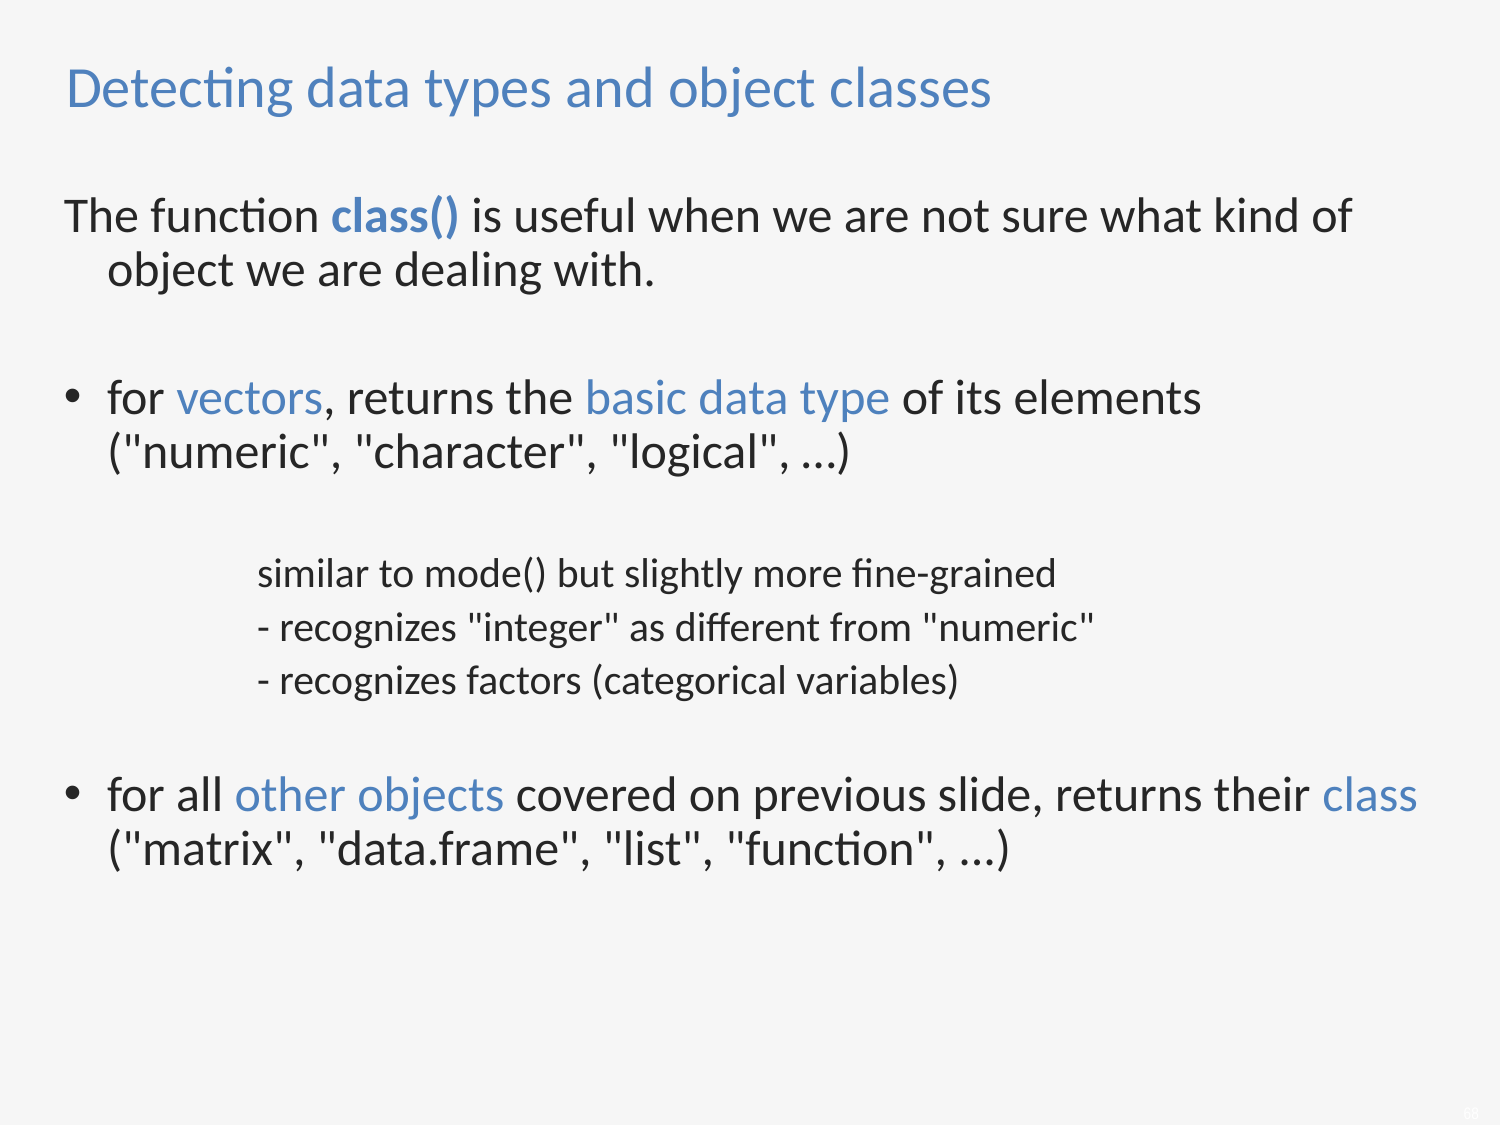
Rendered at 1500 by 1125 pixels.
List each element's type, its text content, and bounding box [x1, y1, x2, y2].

text_box The function class() is useful when we are not sure what kind of object we are dealing with. for vectors, returns the basic data type of its elements ("numeric", "character", "logical", …) similar to mode() but slightly more fine-grained - recognizes "integer" as different from "numeric" - recognizes factors (categorical variables) for all other objects covered on previous slide, returns their class ("matrix", "data.frame", "list", "function", ...) [63, 189, 1434, 1093]
text_box Detecting data types and object classes [42, 56, 1345, 120]
